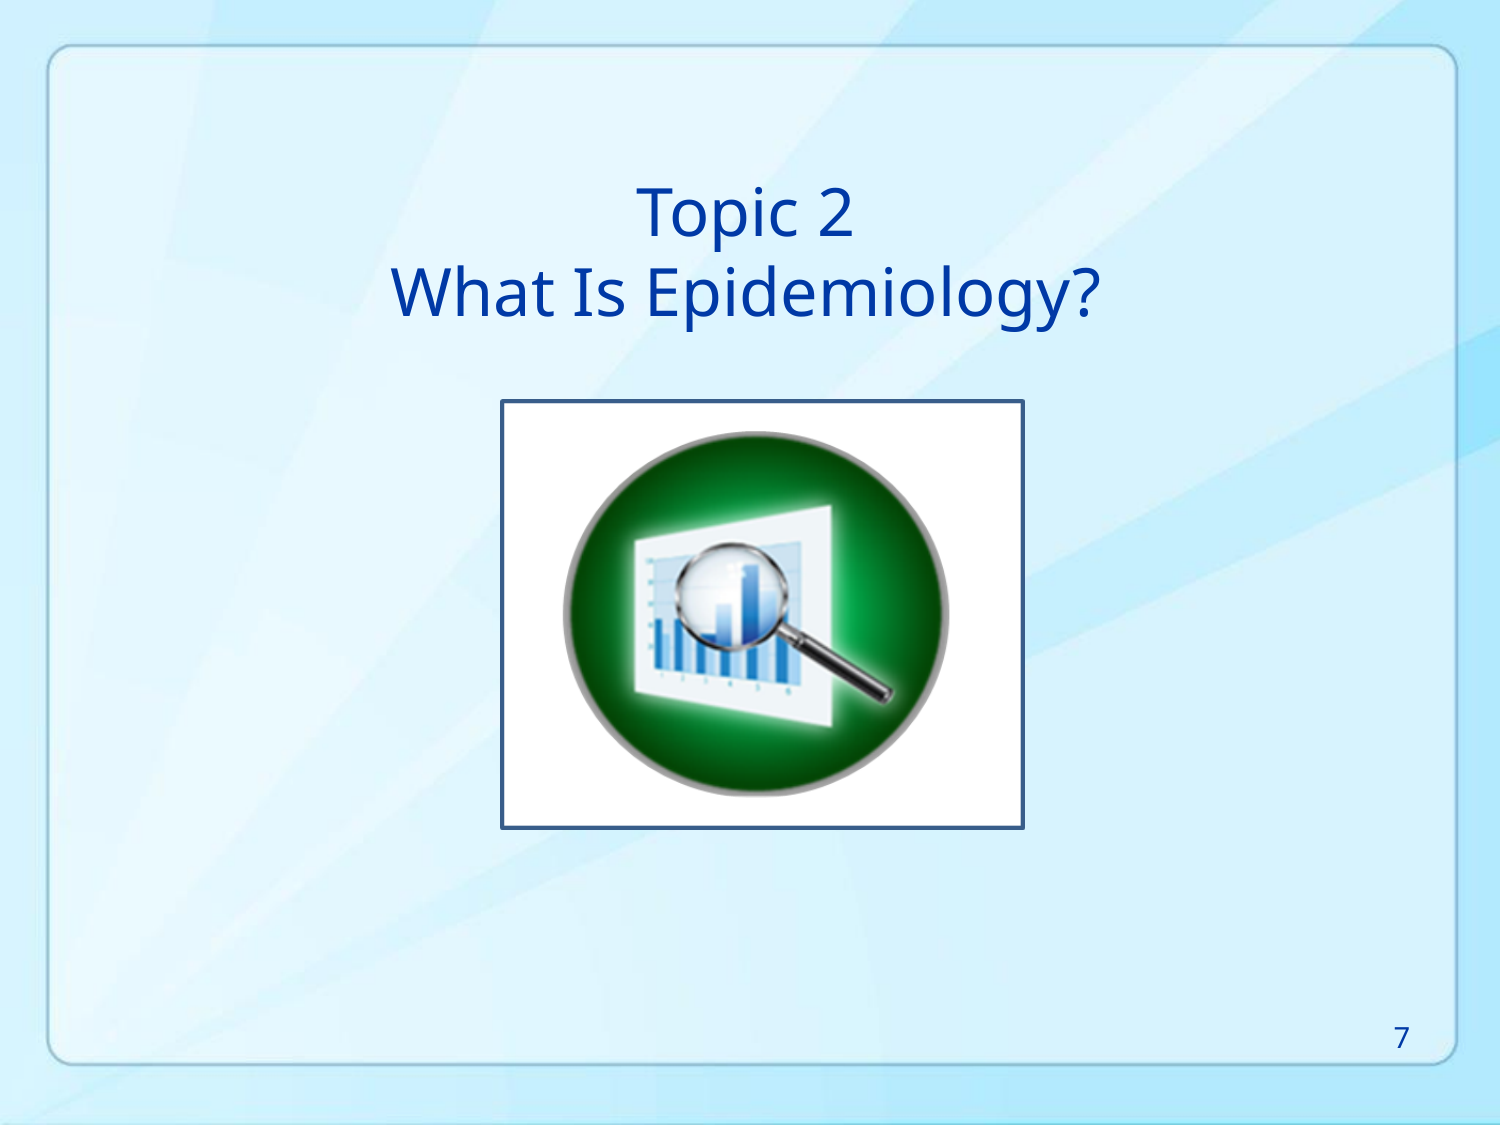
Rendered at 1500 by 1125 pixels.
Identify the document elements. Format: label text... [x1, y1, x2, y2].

title Topic 2 What Is Epidemiology? [265, 137, 1228, 363]
picture [0, 0, 1500, 1125]
text_box 7 [1074, 1012, 1425, 1073]
